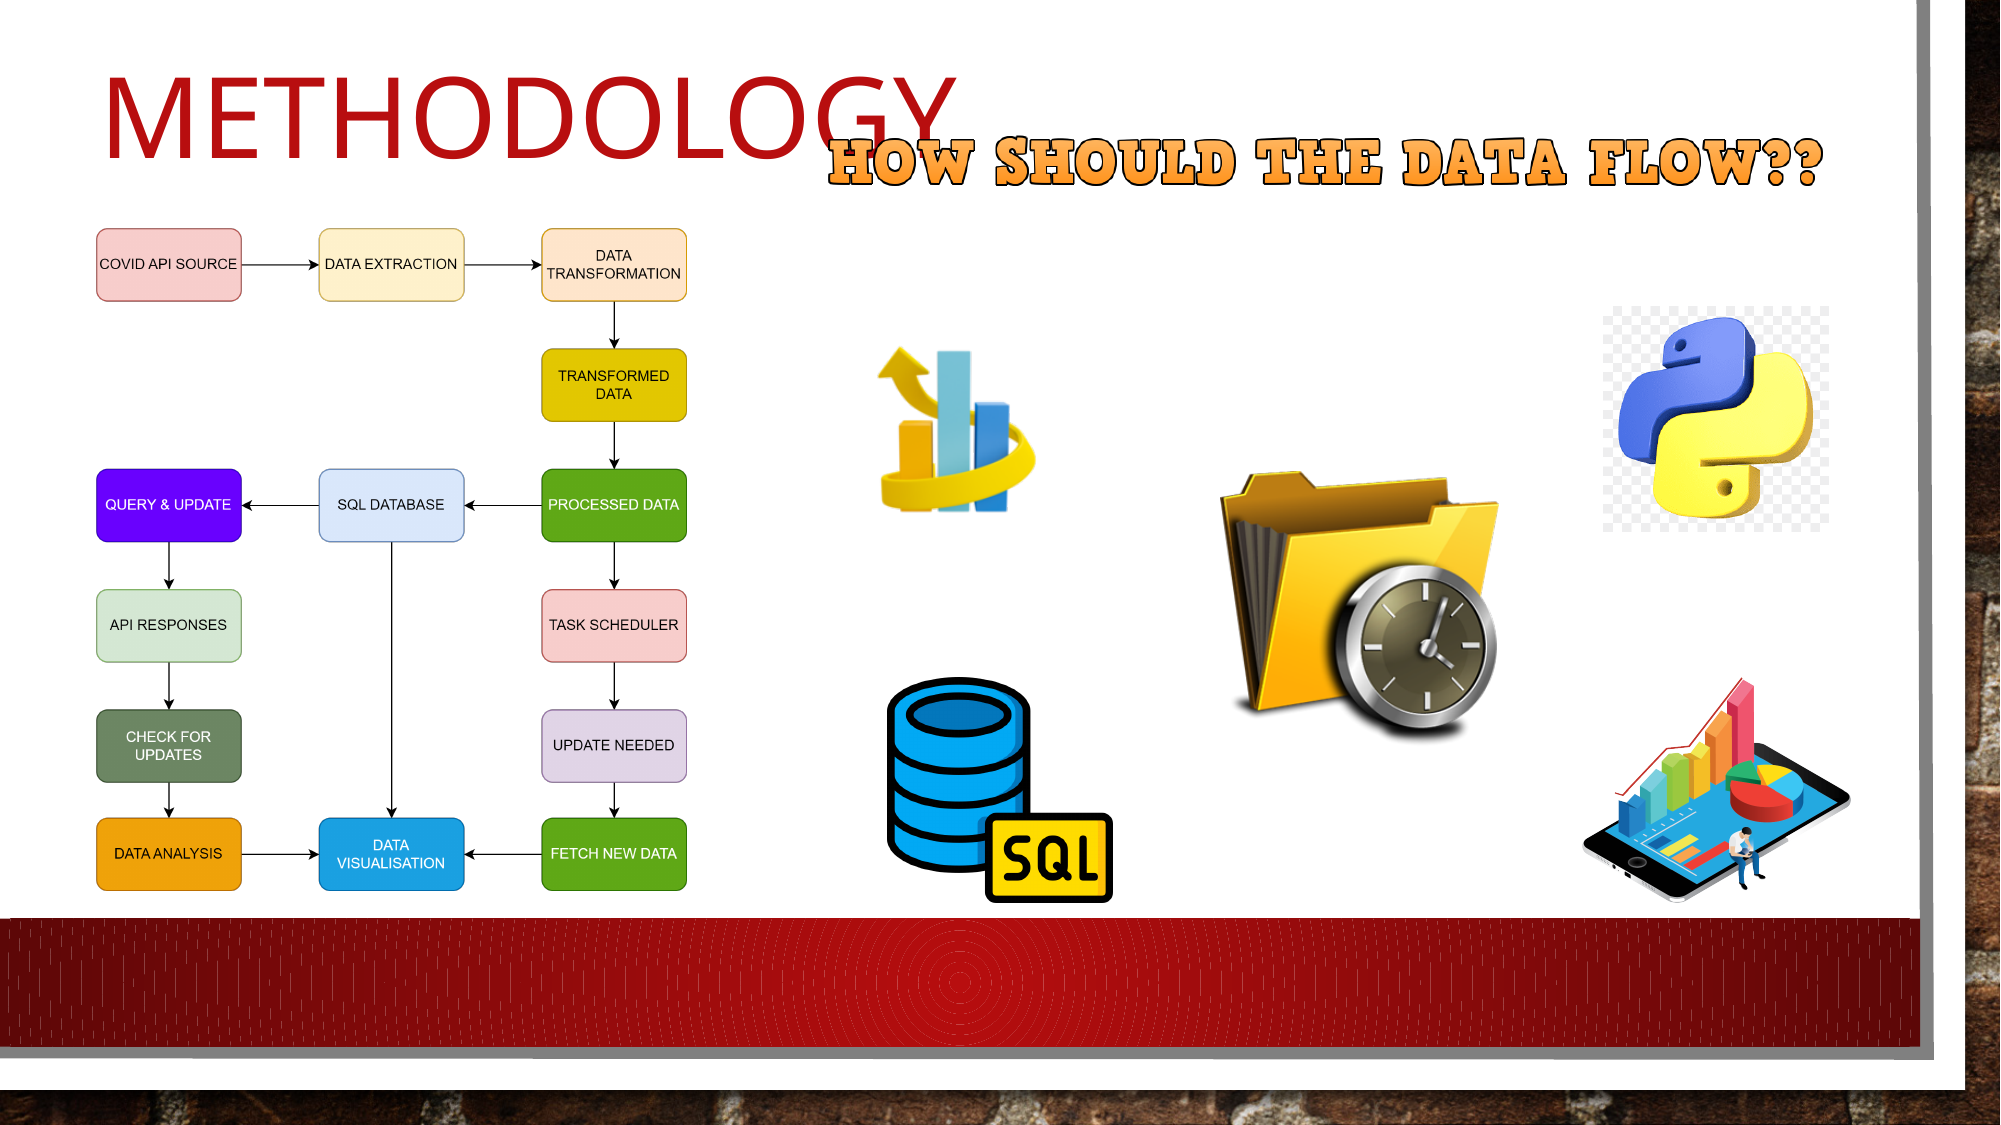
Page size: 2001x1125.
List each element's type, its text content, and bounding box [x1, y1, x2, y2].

title METHODOLOGY [84, 27, 1790, 217]
picture [836, 306, 1063, 533]
picture [83, 216, 699, 904]
picture [1603, 306, 1829, 533]
picture [887, 677, 1113, 904]
picture [0, 0, 2000, 1125]
picture [1581, 677, 1851, 904]
picture [820, 128, 1829, 193]
picture [1220, 470, 1499, 749]
